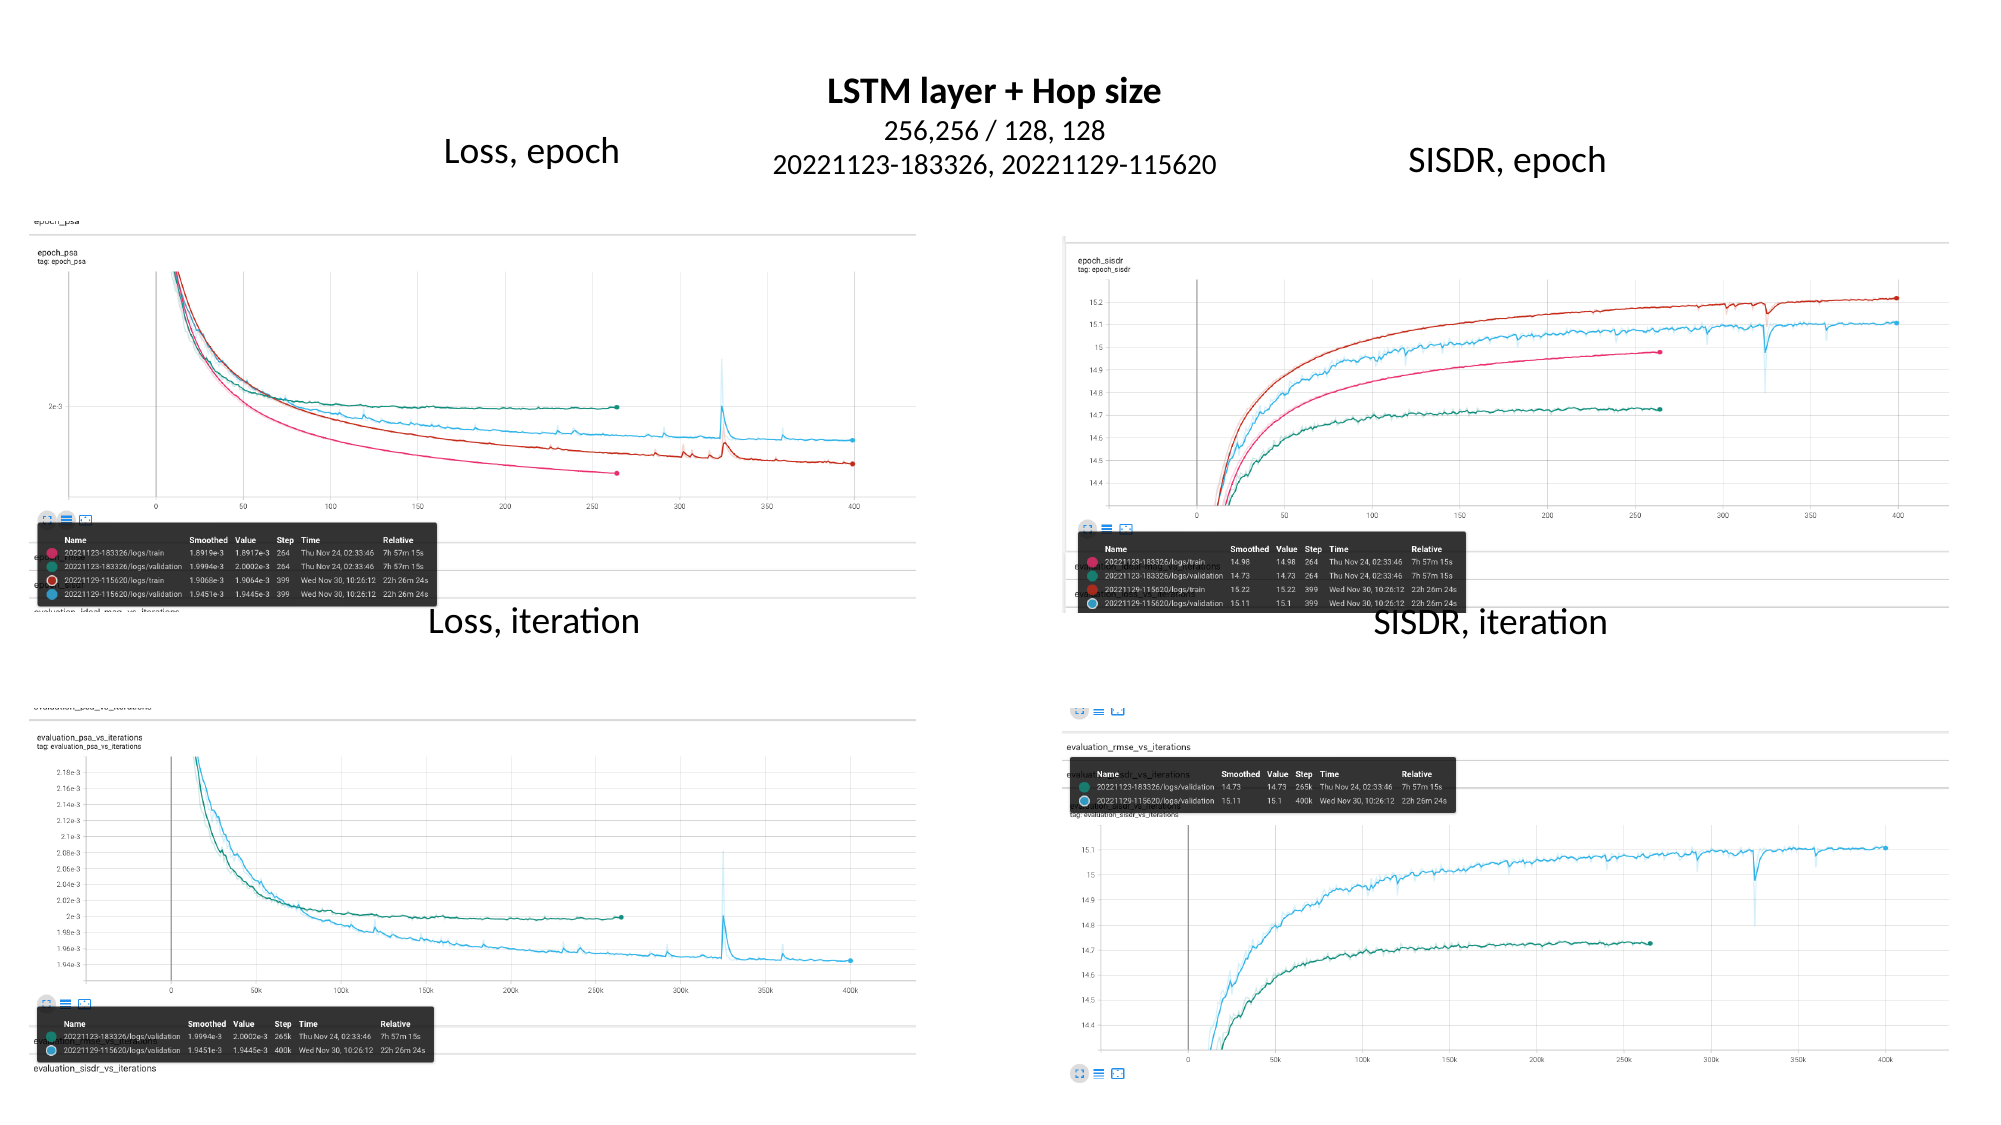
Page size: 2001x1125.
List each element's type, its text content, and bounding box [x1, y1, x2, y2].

picture [1062, 708, 1949, 1090]
text_box SISDR, iteration [1358, 613, 1624, 649]
text_box LSTM layer + Hop size 256,256 / 128, 128 20221123-183326, 20221129-115620 [313, 58, 1676, 189]
text_box SISDR, epoch [1393, 127, 1623, 188]
picture [1062, 236, 1949, 613]
text_box Loss, iteration [413, 612, 656, 649]
picture [29, 221, 916, 612]
text_box Loss, epoch [429, 119, 636, 179]
picture [29, 708, 916, 1077]
